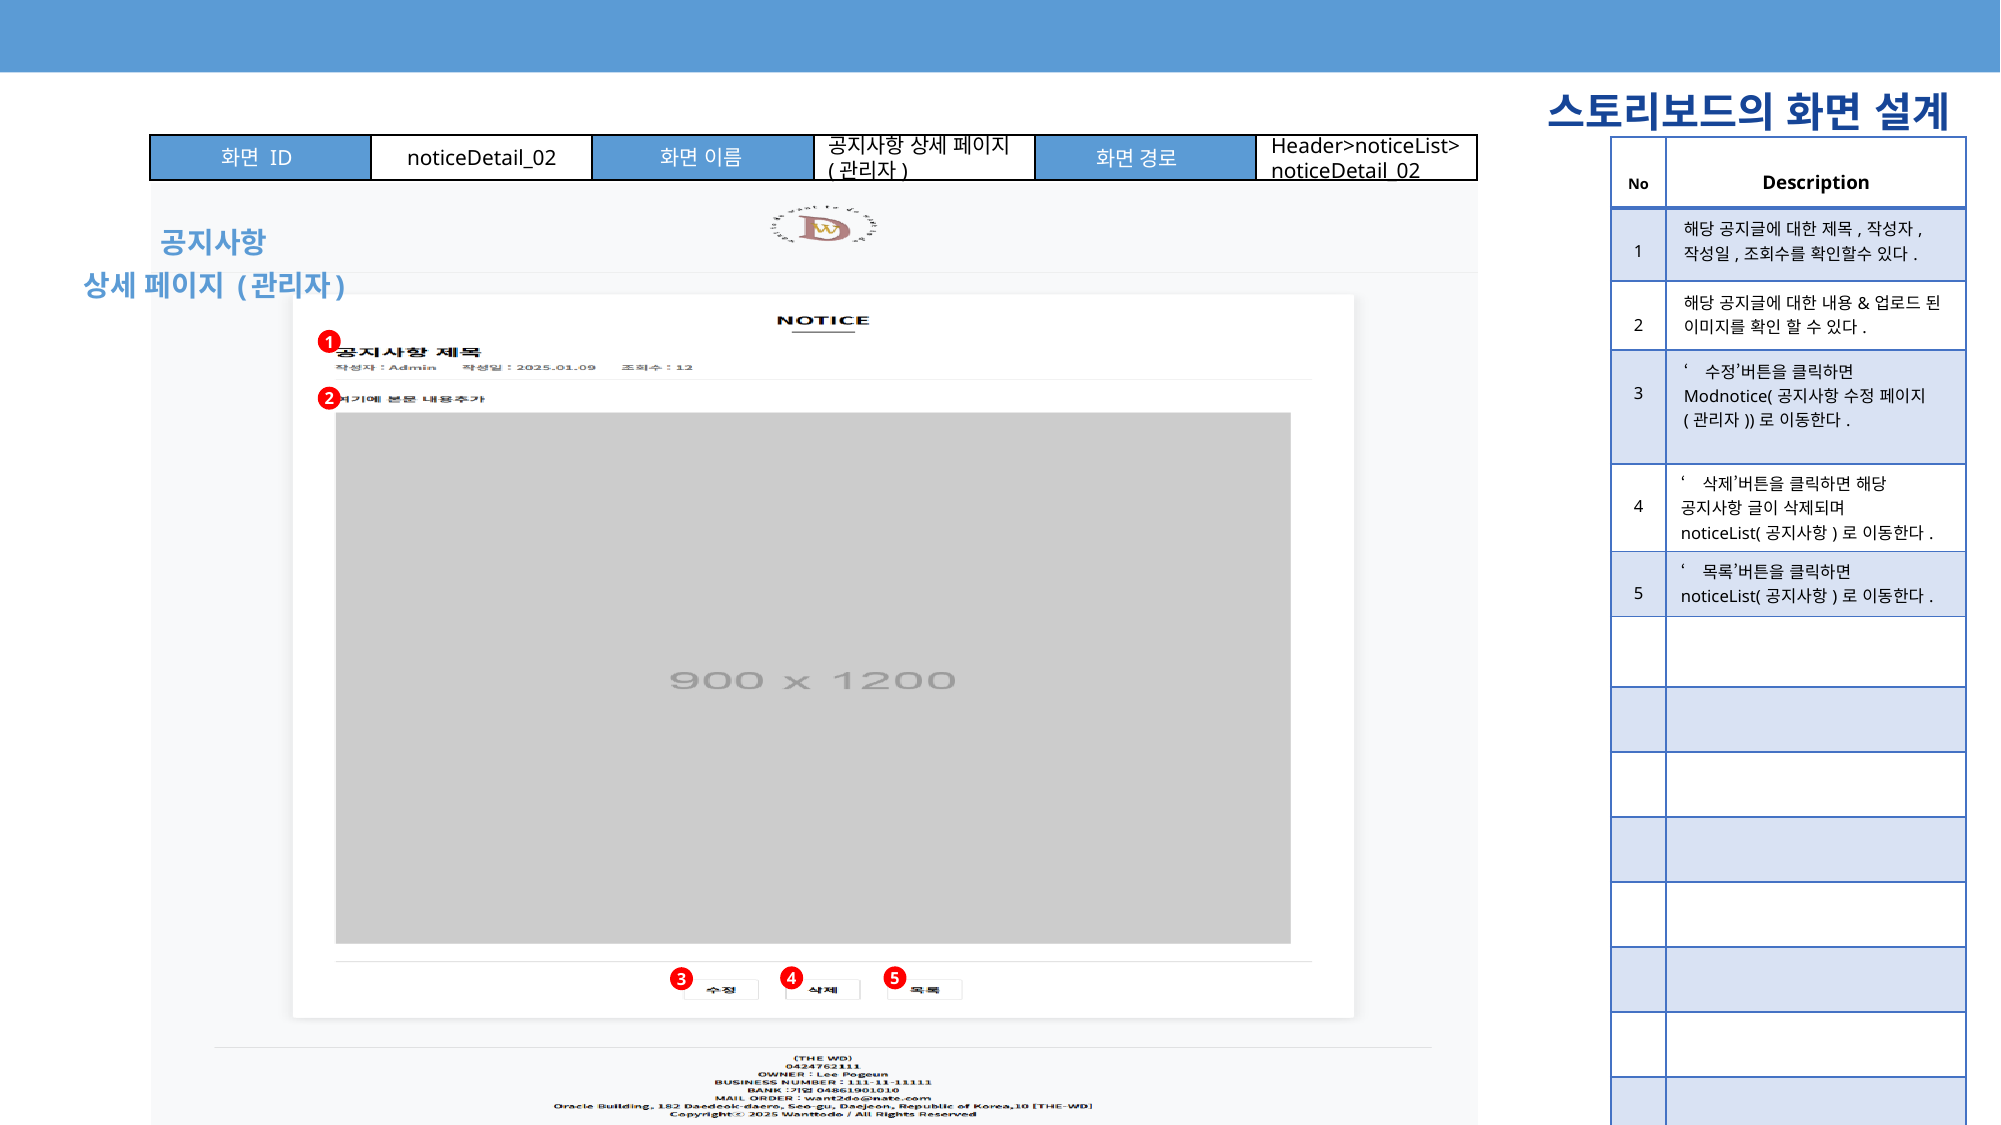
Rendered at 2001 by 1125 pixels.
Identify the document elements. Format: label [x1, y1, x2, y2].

table_cell [1612, 753, 1665, 816]
table_cell [1667, 818, 1965, 881]
table_cell [1667, 948, 1965, 1011]
table_cell [1667, 1013, 1965, 1076]
table_cell [1667, 753, 1965, 816]
table_cell [1612, 883, 1665, 946]
table_cell [1612, 818, 1665, 881]
table_cell [1612, 1078, 1665, 1125]
table_cell [1667, 351, 1965, 463]
title [1530, 72, 1968, 144]
table_header [1667, 138, 1965, 206]
table_cell [1612, 1013, 1665, 1076]
table_cell [1612, 552, 1665, 616]
table_cell [1612, 688, 1665, 751]
table_header [1612, 138, 1665, 206]
table_cell [1667, 552, 1965, 616]
table_cell [1667, 282, 1965, 349]
text_box [0, 220, 151, 311]
table_cell [1612, 351, 1665, 463]
table_cell [1612, 948, 1665, 1011]
table_cell [1667, 688, 1965, 751]
table_cell [1667, 210, 1965, 280]
table_cell [1612, 617, 1665, 686]
table_cell [1612, 465, 1665, 551]
table_cell [1667, 465, 1965, 551]
picture [151, 183, 1478, 1125]
text_box [0, 0, 2000, 73]
table_cell [1612, 282, 1665, 349]
table_cell [1667, 883, 1965, 946]
table_cell [1612, 210, 1665, 280]
text_box [149, 134, 1478, 181]
table_cell [1667, 617, 1965, 686]
table_cell [1667, 1078, 1965, 1125]
